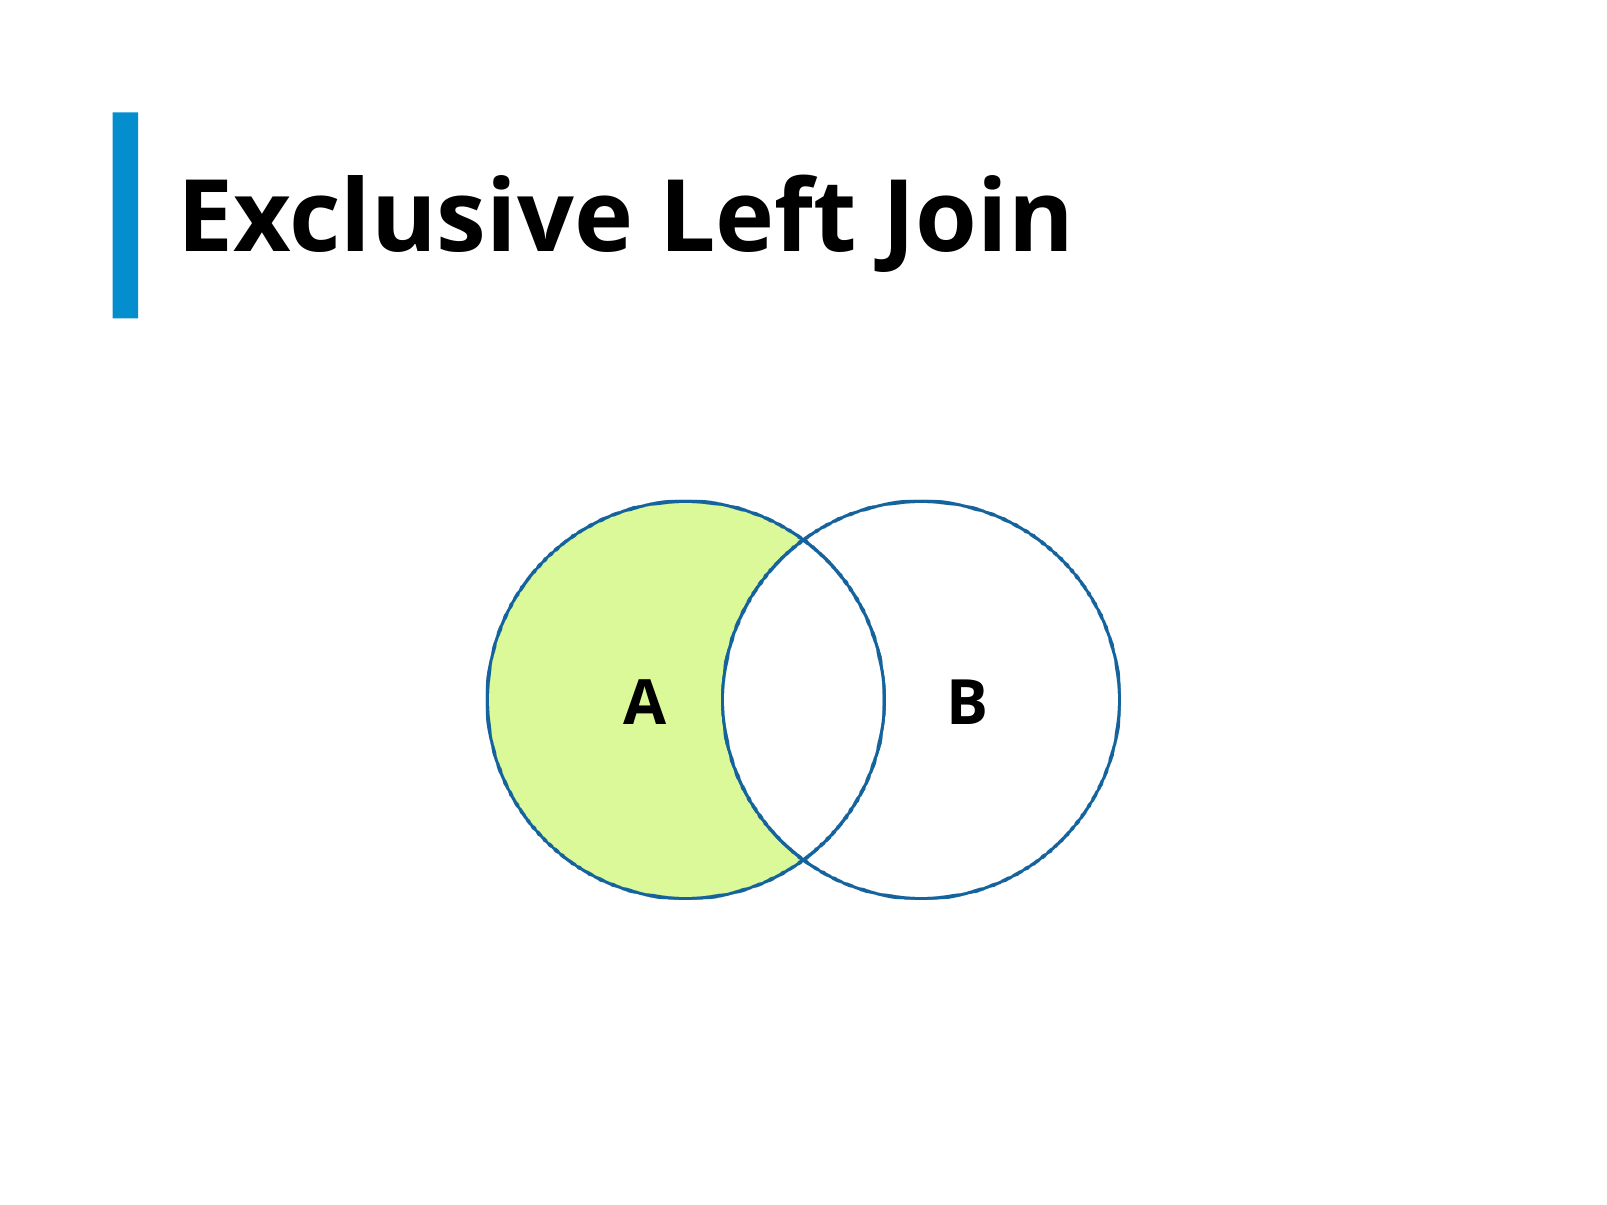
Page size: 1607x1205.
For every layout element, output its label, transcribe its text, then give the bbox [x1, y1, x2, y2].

picture [344, 397, 1262, 1002]
title Exclusive Left Join [177, 122, 1494, 316]
